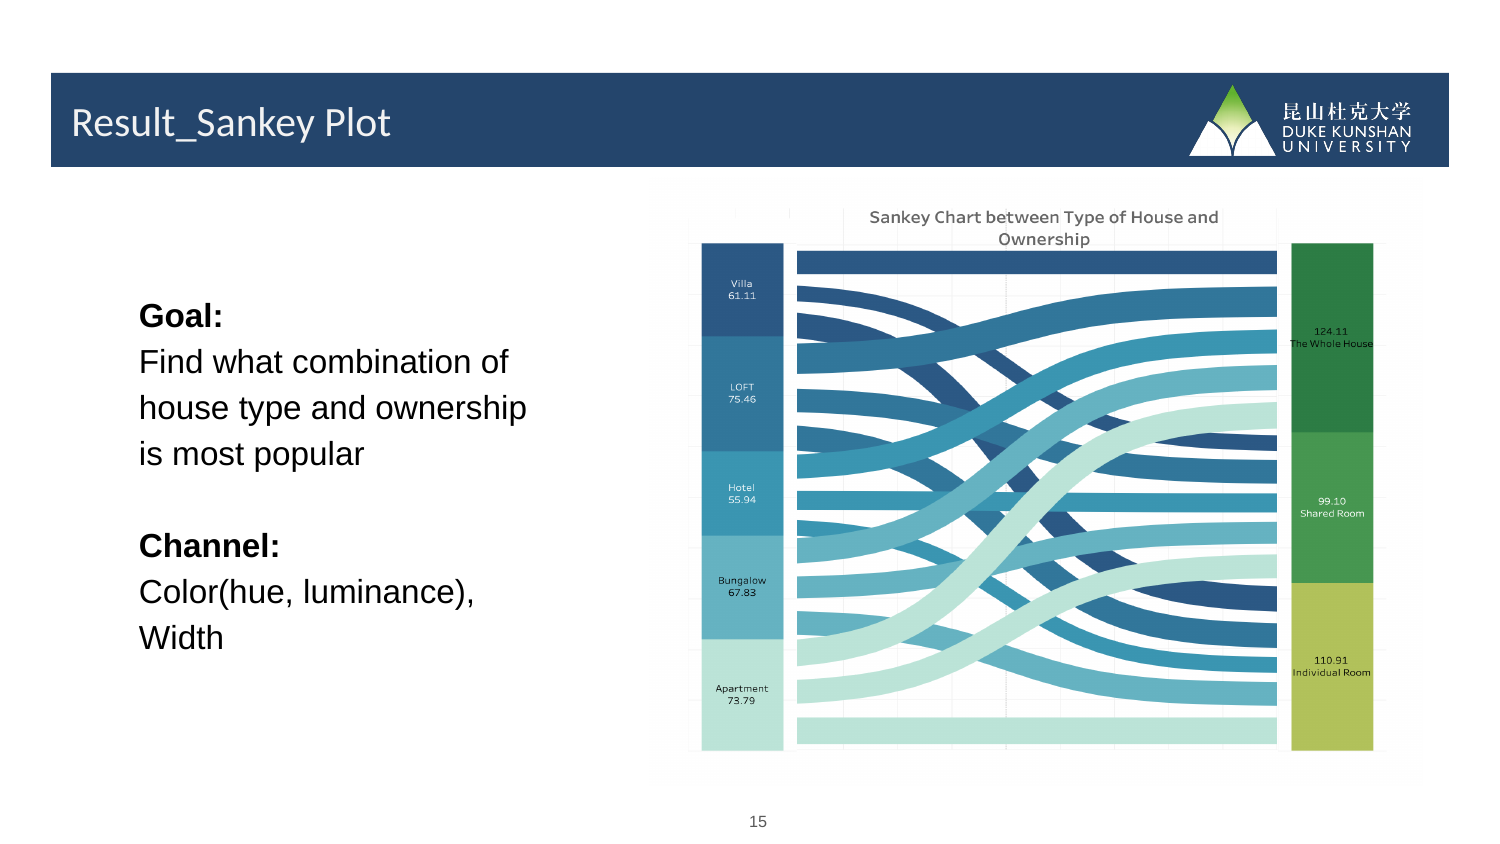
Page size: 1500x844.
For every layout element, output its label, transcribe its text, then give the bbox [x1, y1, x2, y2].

text_box Goal: Find what combination of house type and ownership is most popular Channel: Color(hue, luminance), Width [123, 273, 547, 671]
slide_number ‹#› [727, 806, 773, 837]
picture [1187, 83, 1412, 157]
title Result_Sankey Plot [51, 72, 1449, 167]
picture [649, 177, 1423, 786]
